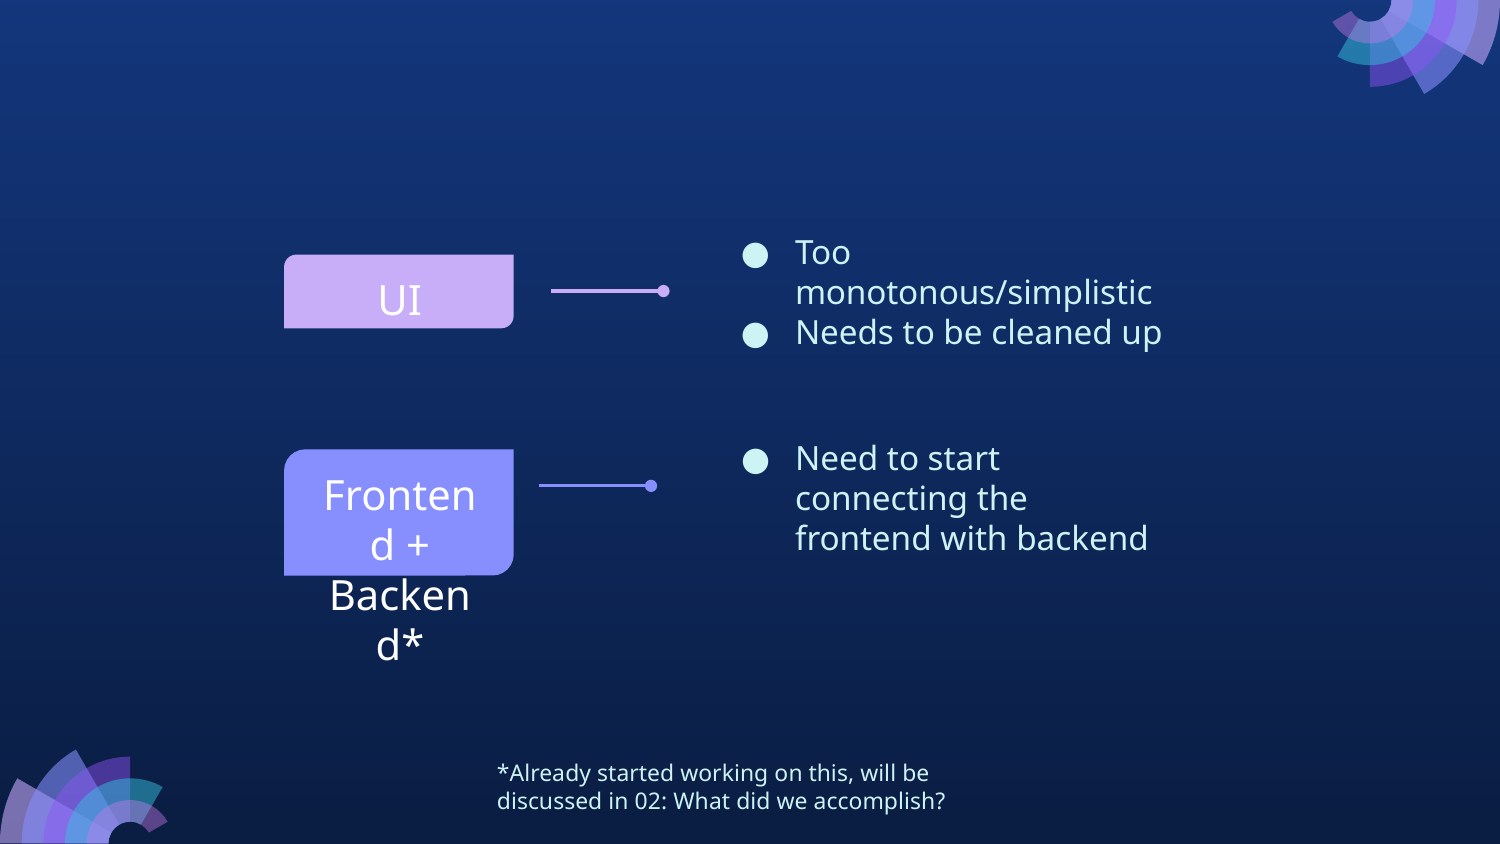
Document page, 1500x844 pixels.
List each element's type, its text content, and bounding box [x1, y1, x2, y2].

subtitle Frontend + Backend* [303, 453, 497, 518]
subtitle UI [303, 259, 497, 324]
text_box [284, 449, 514, 576]
text_box [284, 254, 514, 329]
text_box *Already started working on this, will be discussed in 02: What did we accomplish? [452, 738, 1048, 835]
text_box Need to start connecting the frontend with backend [675, 449, 1216, 546]
text_box Too monotonous/simplistic Needs to be cleaned up [675, 243, 1216, 340]
